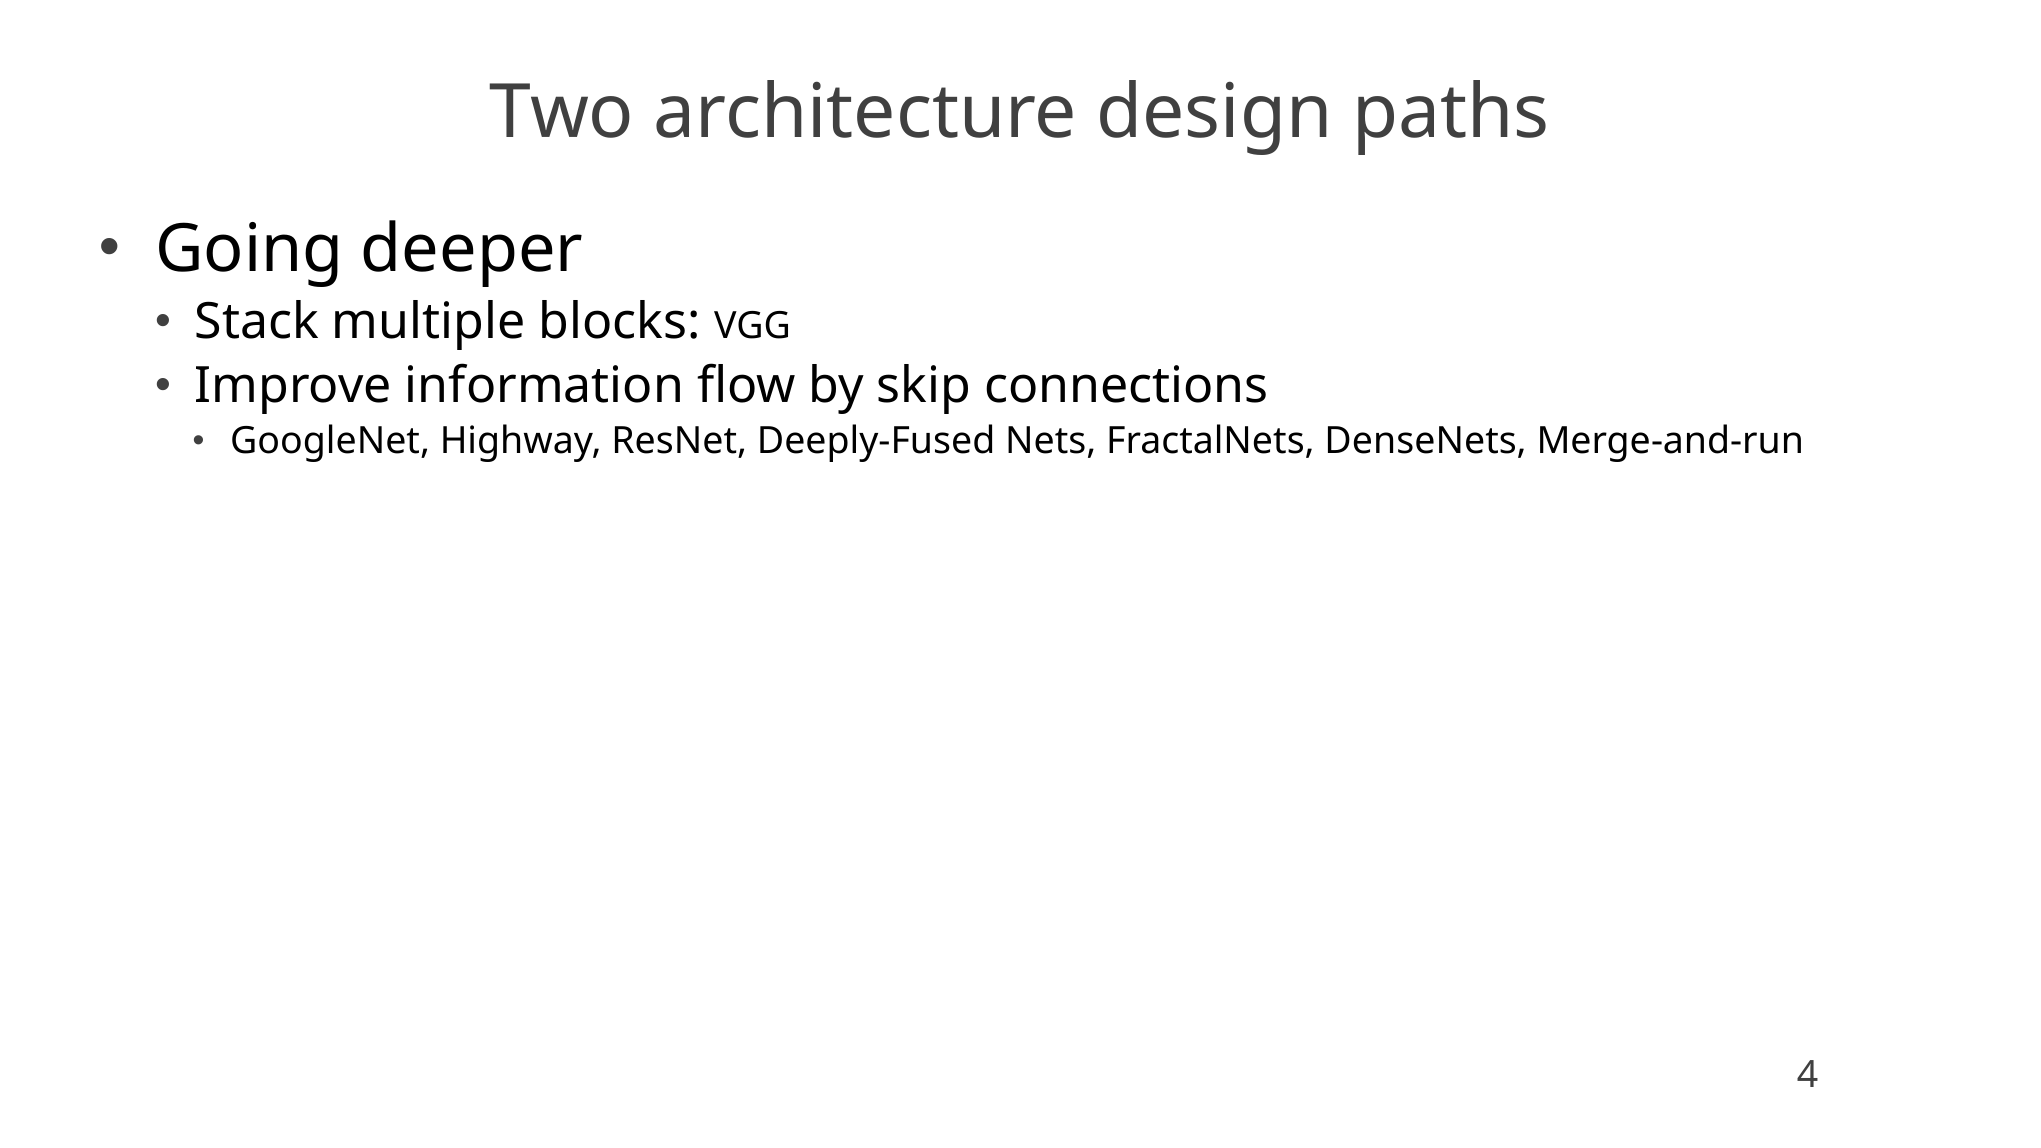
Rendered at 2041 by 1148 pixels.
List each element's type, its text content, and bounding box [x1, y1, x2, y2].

list Going deeper Stack multiple blocks: VGG Improve information flow by skip connections GoogleNet, Highway, ResNet, Deeply-Fused Nets, FractalNets, DenseNets, Merge-and-run [75, 198, 1966, 666]
slide_number 4 [1582, 1042, 2033, 1103]
text_box Two architecture design paths [74, 48, 1966, 178]
